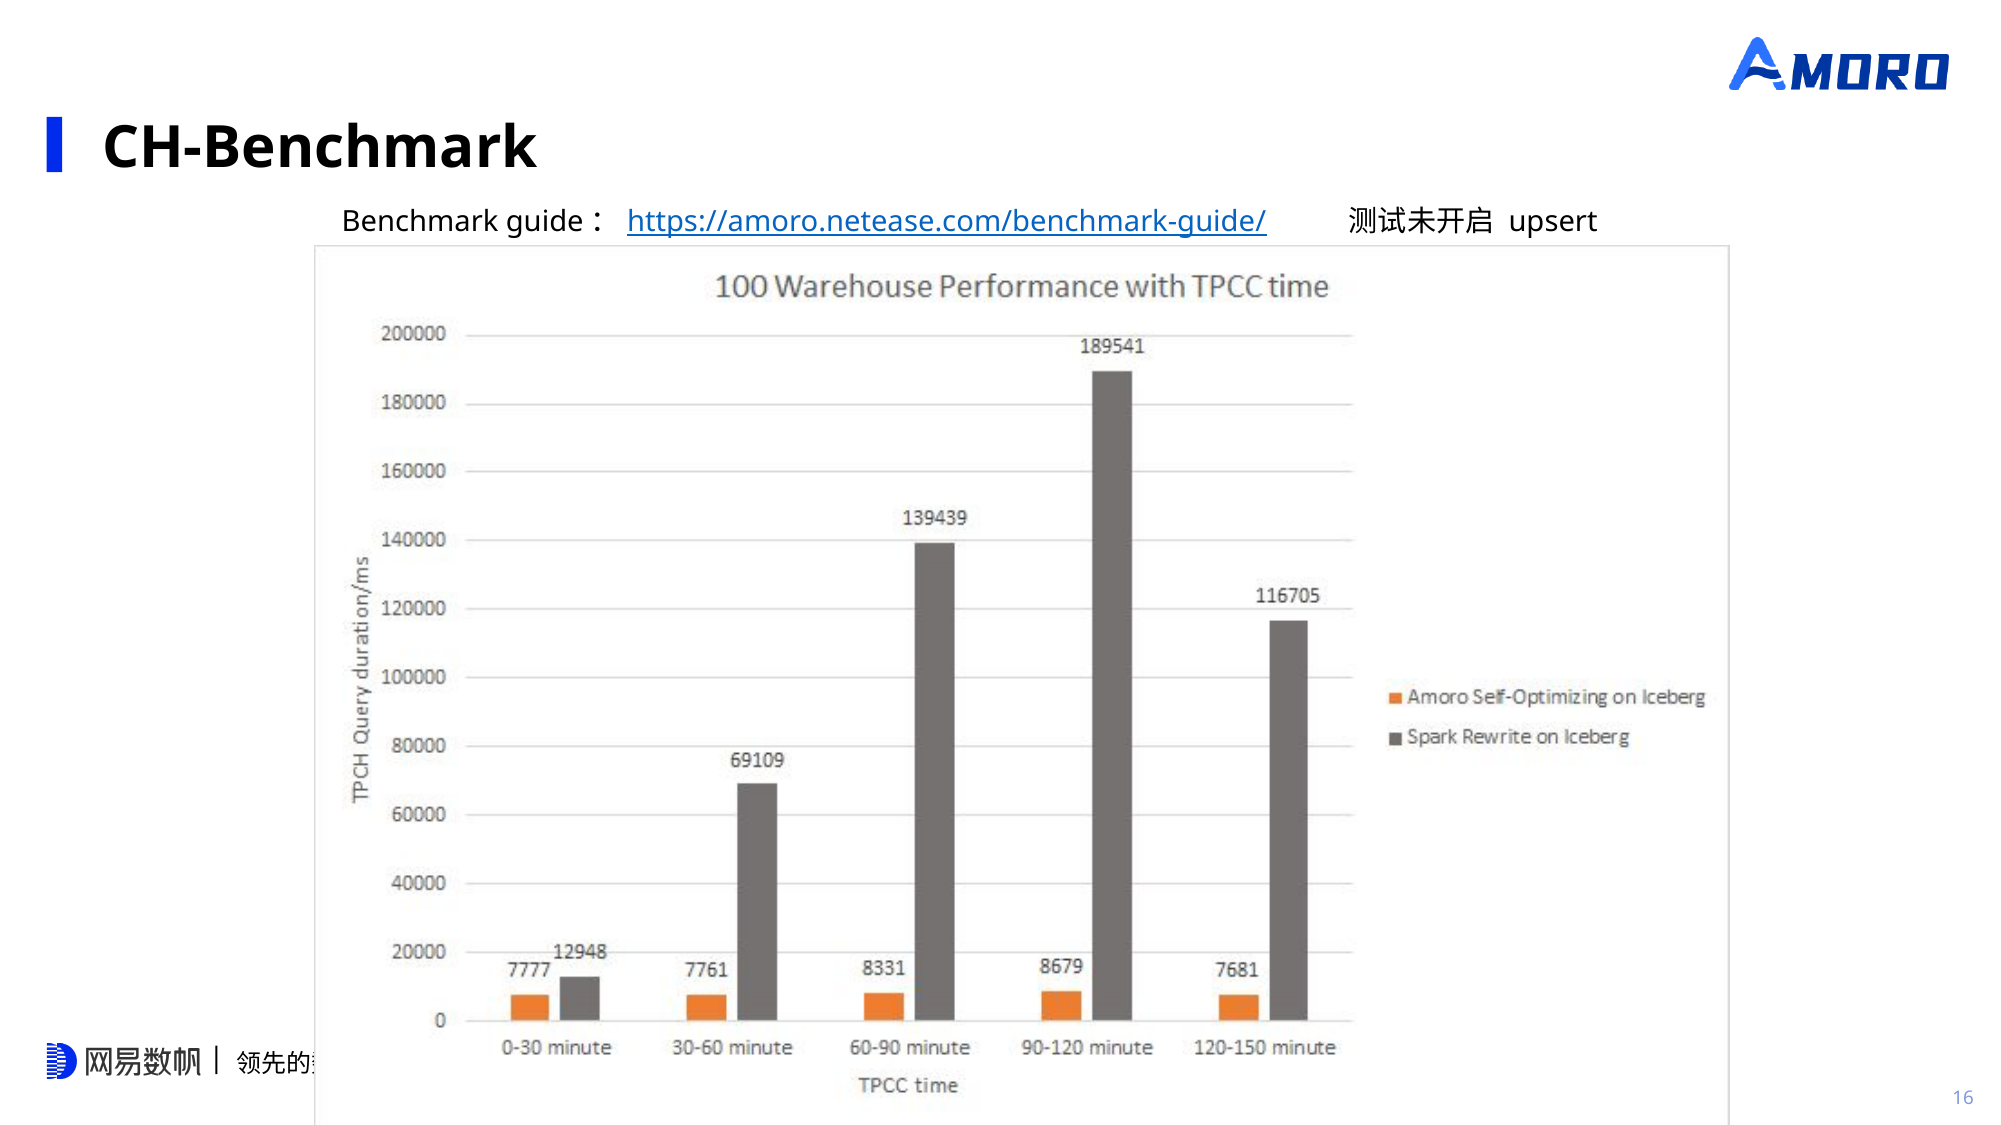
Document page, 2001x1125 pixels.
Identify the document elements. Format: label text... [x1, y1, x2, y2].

text_box Benchmark guide：https://amoro.netease.com/benchmark-guide/ 测试未开启 upsert [326, 195, 1669, 245]
text_box [46, 116, 63, 173]
title CH-Benchmark [102, 101, 1894, 188]
picture [1729, 37, 1949, 90]
picture [314, 245, 1730, 1125]
